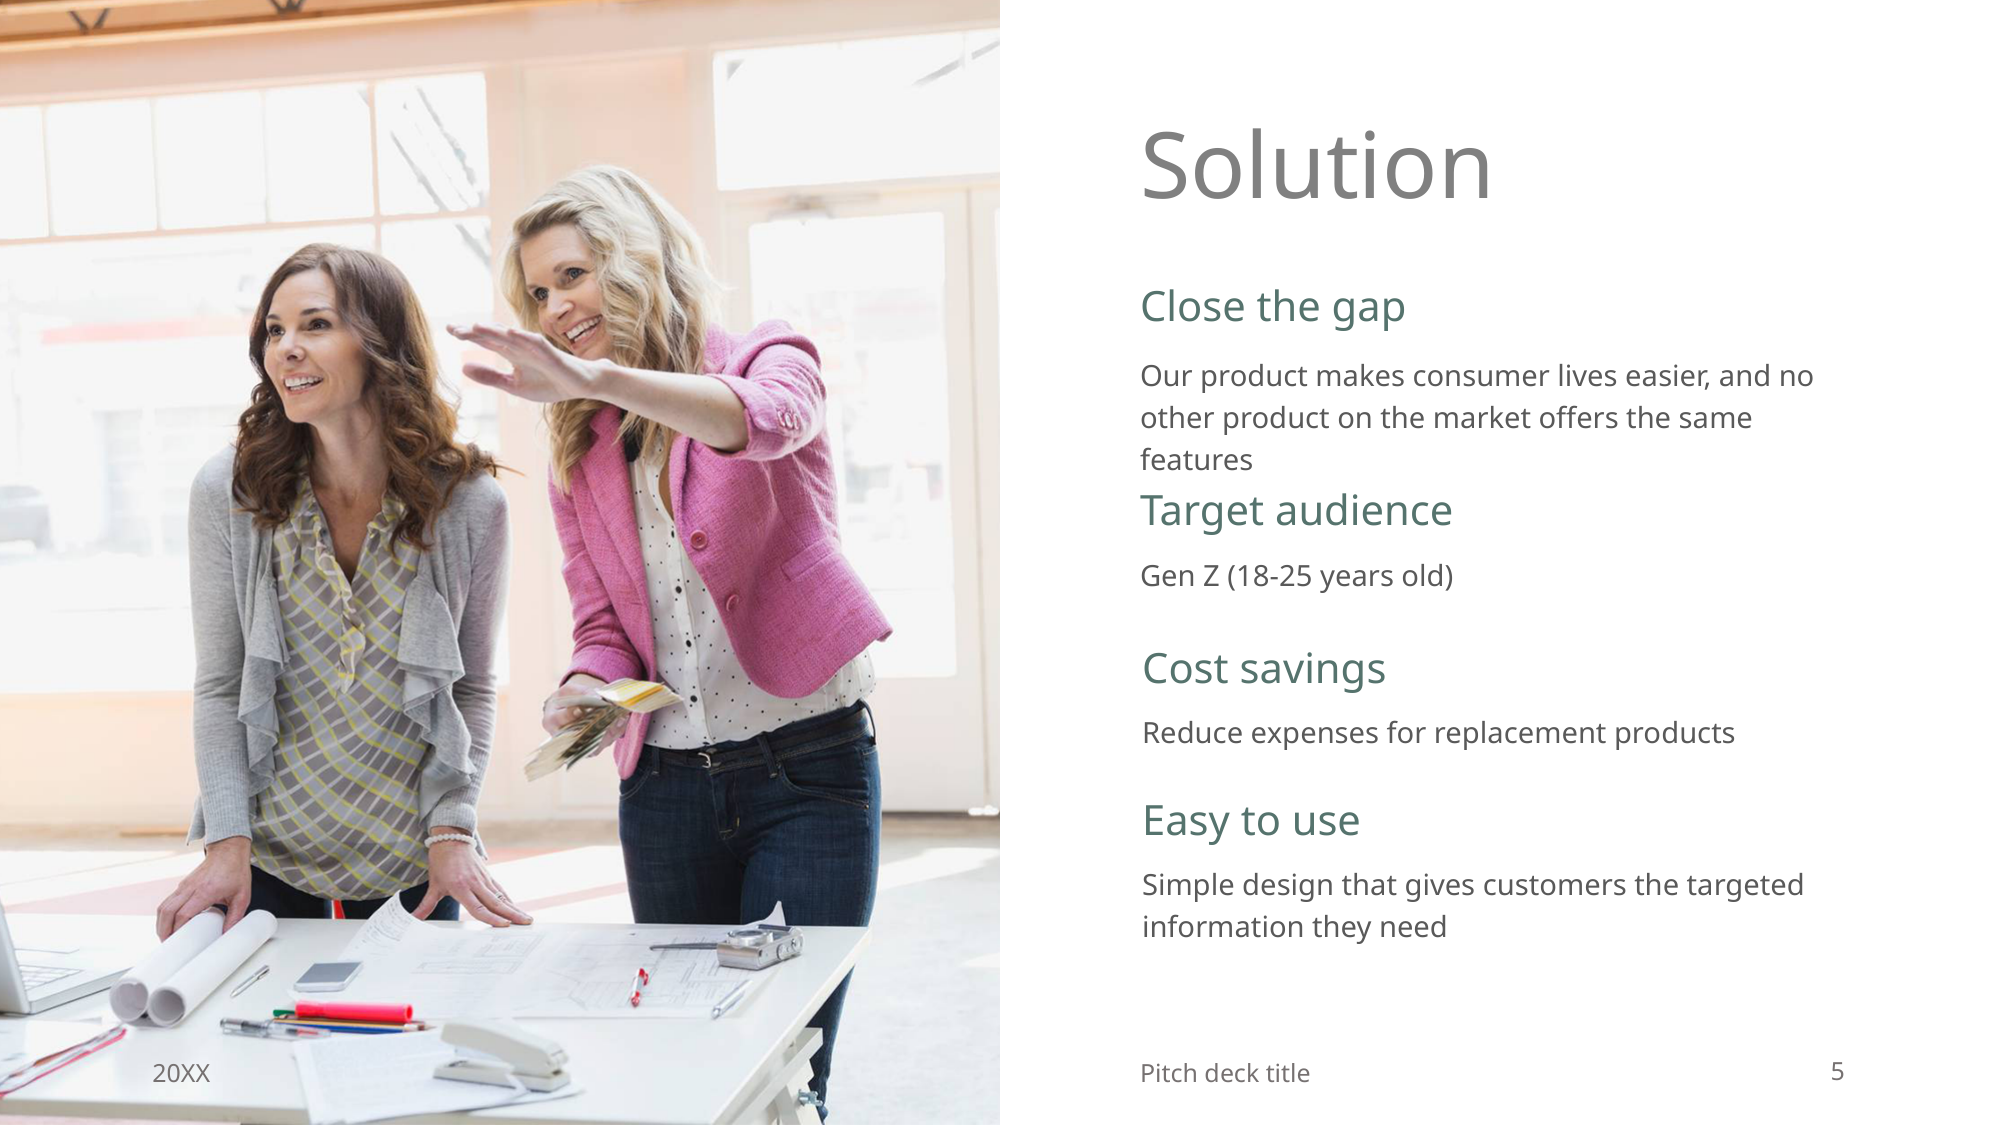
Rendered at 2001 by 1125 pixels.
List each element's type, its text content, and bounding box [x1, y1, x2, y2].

list Simple design that gives customers the targeted information they need [1127, 851, 1877, 939]
list Reduce expenses for replacement products [1127, 700, 1877, 788]
picture [0, 0, 1000, 1125]
list Close the gap [1125, 277, 1770, 333]
list Cost savings [1127, 645, 1772, 700]
list Our product makes consumer lives easier, and no other product on the market offers the same features [1125, 343, 1875, 431]
list Easy to use [1127, 796, 1772, 851]
title Solution [1125, 59, 1880, 278]
slide_number 5 [1709, 1042, 1860, 1103]
list Gen Z (18-25 years old) [1125, 543, 1875, 630]
list Target audience [1125, 486, 1770, 542]
footer Pitch deck title [1125, 1042, 1691, 1103]
